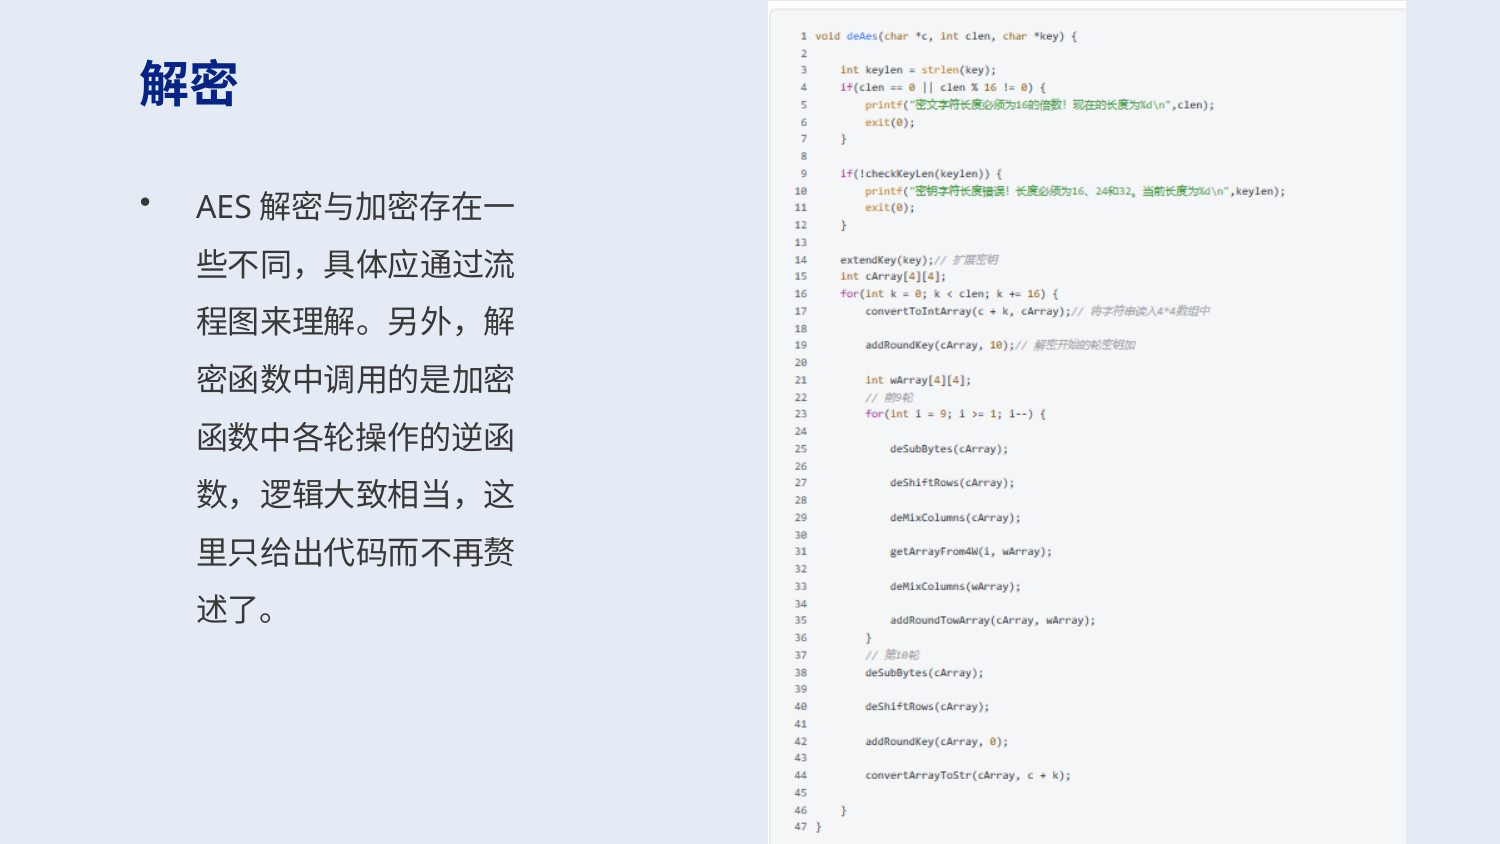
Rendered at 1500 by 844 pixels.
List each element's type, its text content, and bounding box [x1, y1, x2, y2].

text_box 解密 [125, 37, 767, 128]
text_box AES解密与加密存在一些不同，具体应通过流程图来理解。另外，解密函数中调用的是加密函数中各轮操作的逆函数，逻辑大致相当，这里只给出代码而不再赘述了。 [125, 160, 539, 329]
picture [767, 1, 1406, 844]
